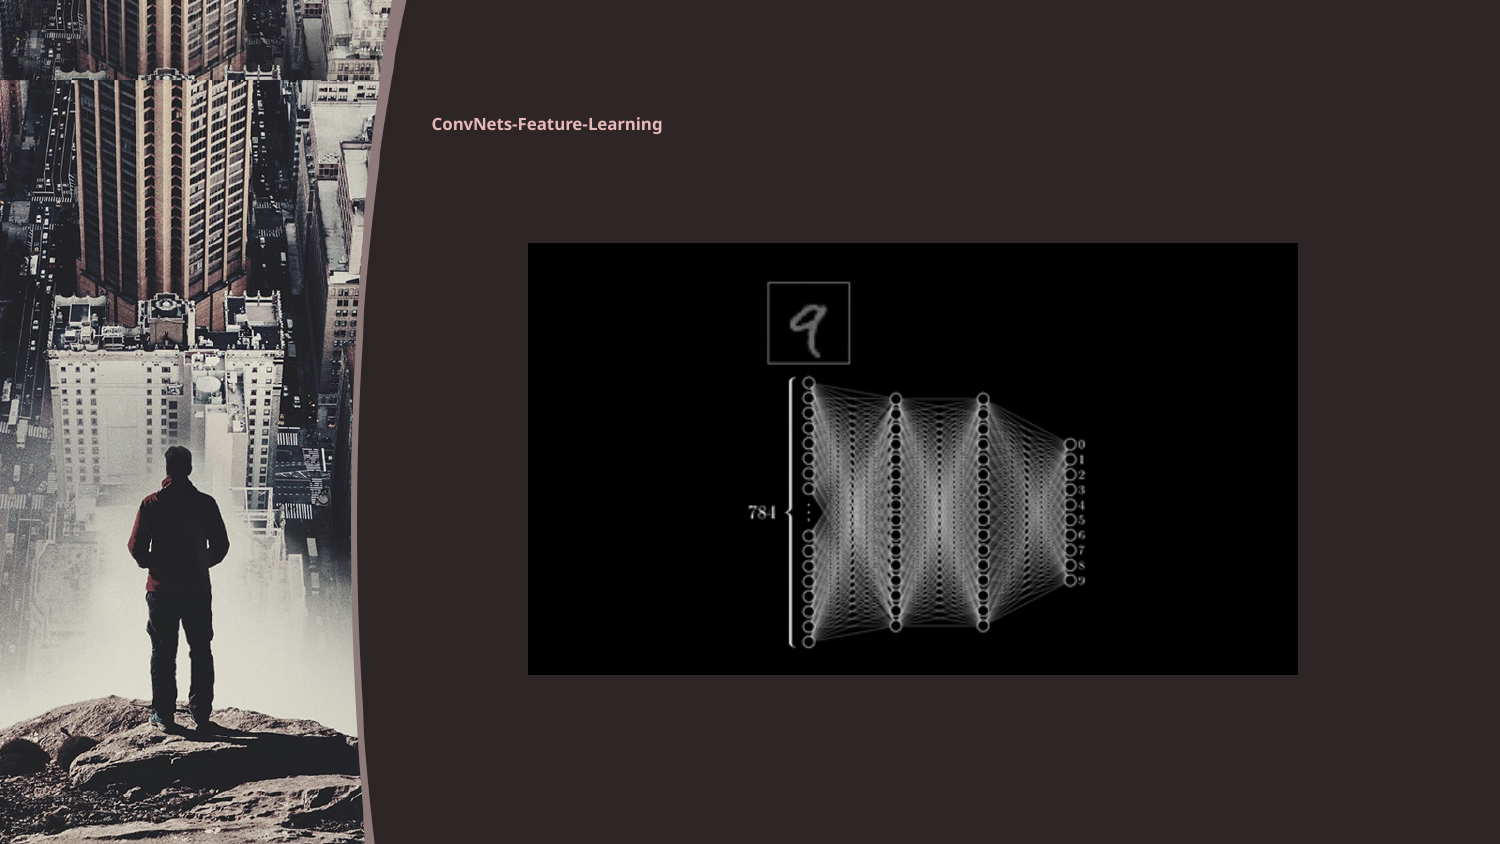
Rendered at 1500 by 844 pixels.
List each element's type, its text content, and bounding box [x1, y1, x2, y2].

title ConvNets-Feature-Learning [399, 71, 1427, 166]
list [528, 243, 1298, 676]
picture [0, 0, 1500, 844]
